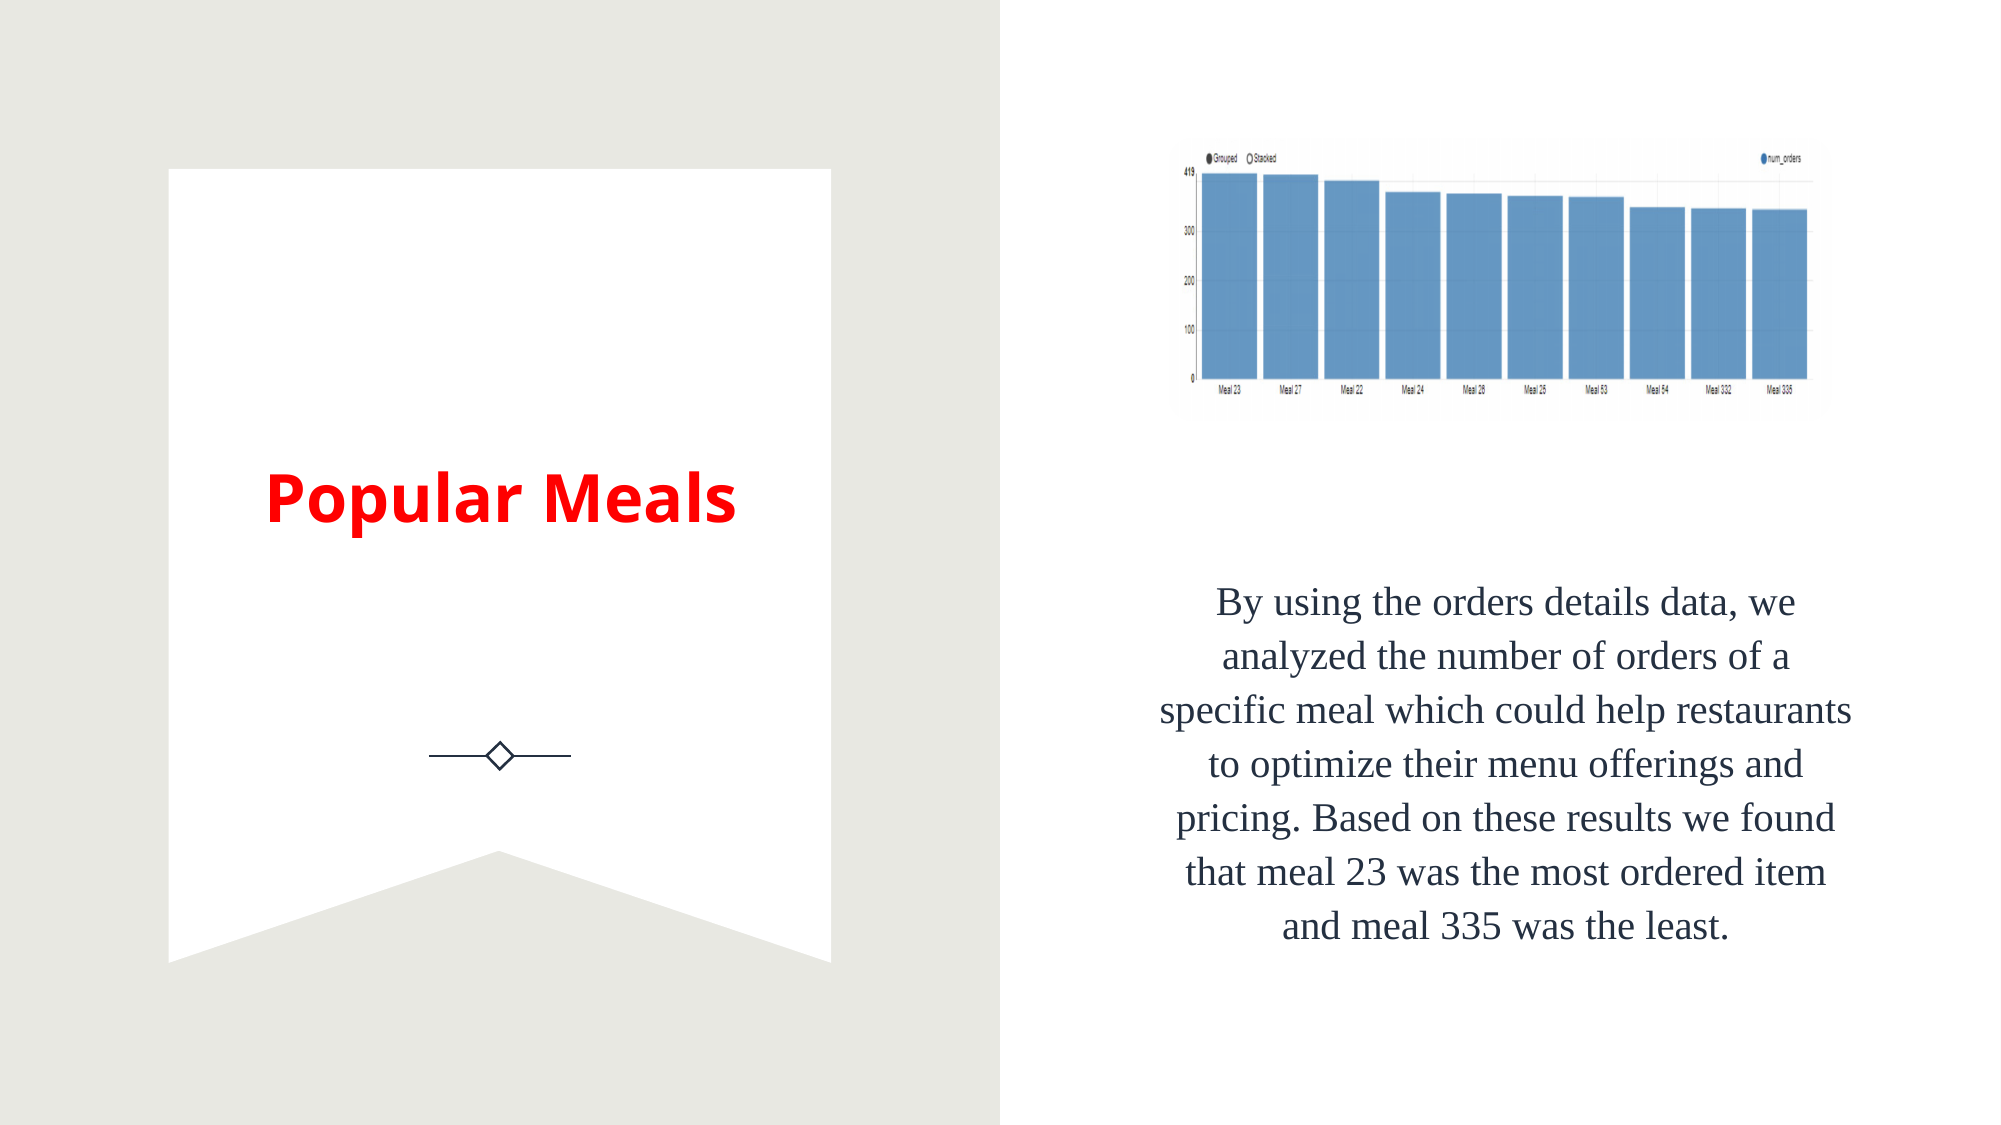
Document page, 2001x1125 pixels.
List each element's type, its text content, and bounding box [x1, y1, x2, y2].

title Popular Meals [233, 285, 769, 700]
text_box [0, 0, 1001, 1125]
text_box [167, 167, 833, 965]
picture [1168, 138, 1832, 421]
list By using the orders details data, we analyzed the number of orders of a specific meal which could help restaurants to optimize their menu offerings and pricing. Based on these results we found that meal 23 was the most ordered item and meal 335 was the least. [1143, 562, 1869, 1007]
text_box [428, 746, 572, 766]
text_box [1001, 0, 2000, 1125]
